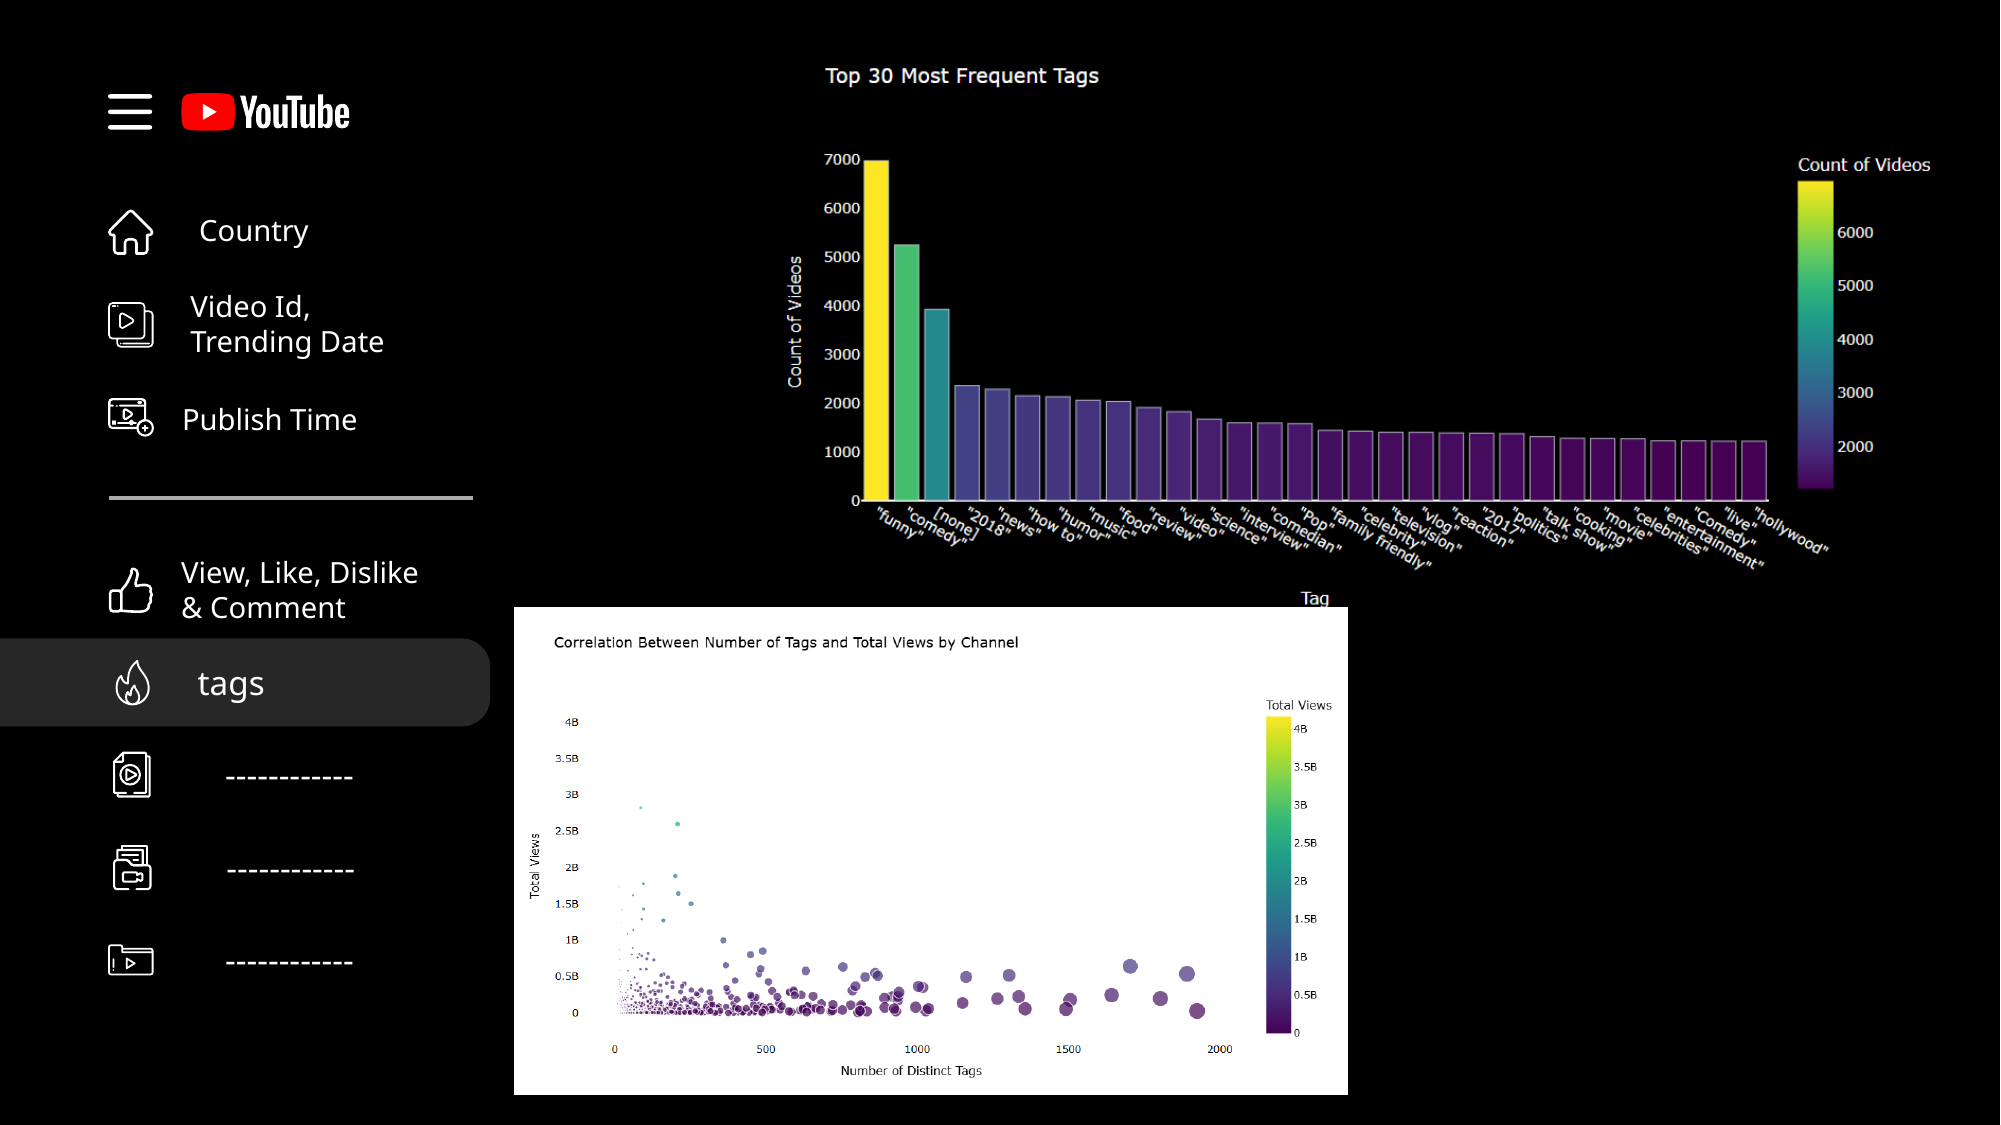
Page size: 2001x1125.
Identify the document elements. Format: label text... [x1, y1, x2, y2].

text_box Country [184, 204, 324, 255]
text_box [108, 94, 153, 99]
text_box [108, 125, 153, 130]
text_box View, Like, Dislike & Comment [166, 547, 442, 633]
text_box tags [182, 654, 280, 710]
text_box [181, 93, 350, 131]
text_box [115, 660, 150, 706]
text_box ------------ [211, 839, 371, 895]
picture [514, 47, 1950, 1095]
text_box [108, 109, 153, 115]
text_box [114, 845, 151, 890]
text_box Publish Time [167, 393, 373, 444]
text_box [108, 567, 154, 613]
text_box [0, 637, 492, 728]
text_box [108, 209, 154, 255]
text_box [114, 752, 150, 797]
text_box ------------ [210, 747, 370, 802]
text_box Video Id, Trending Date [175, 280, 400, 366]
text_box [108, 944, 154, 976]
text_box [109, 399, 153, 436]
text_box ------------ [210, 932, 370, 987]
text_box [108, 302, 154, 348]
